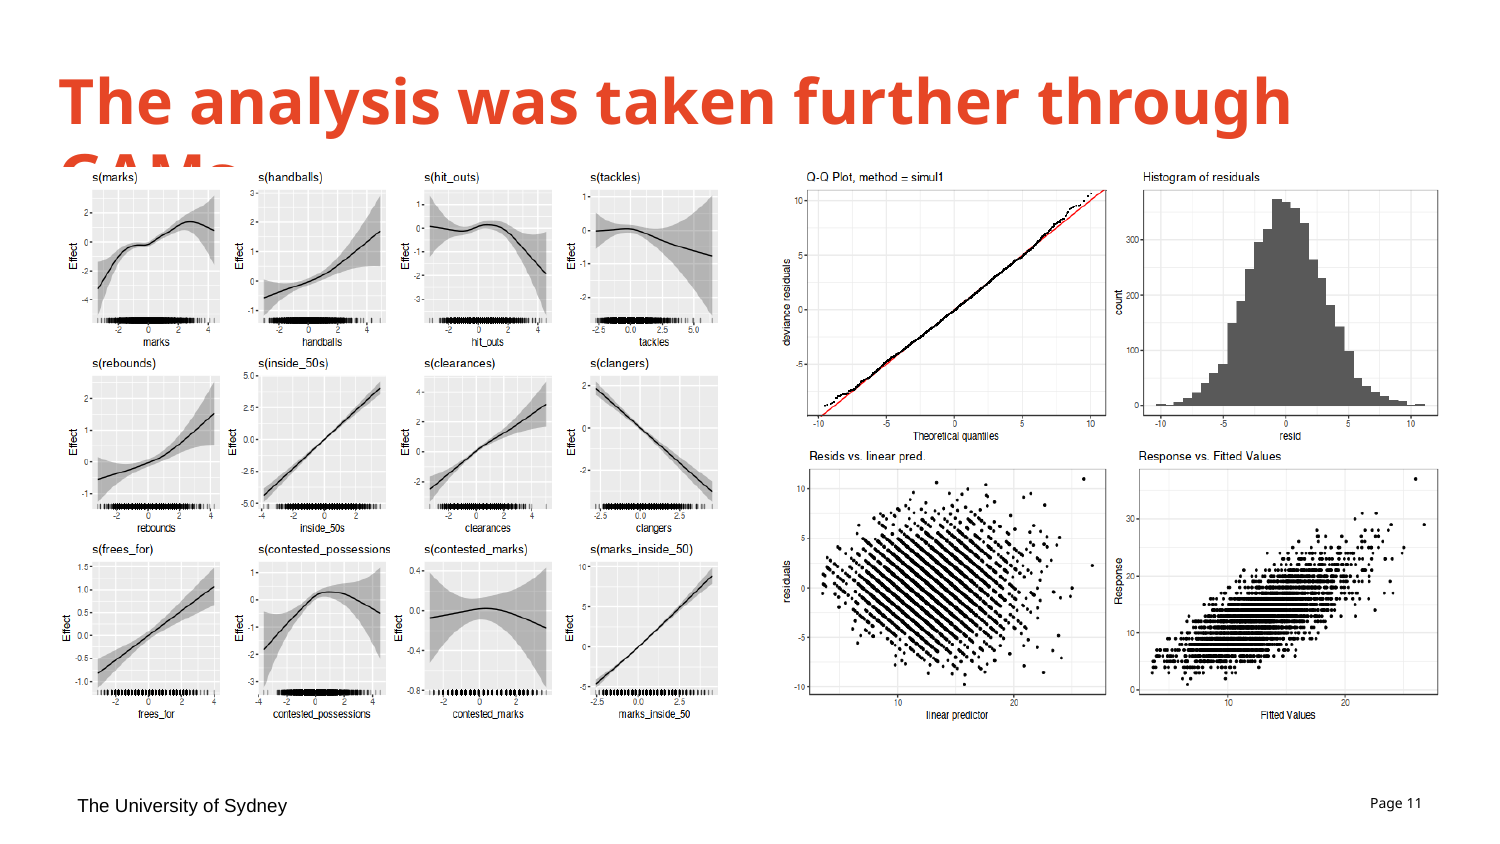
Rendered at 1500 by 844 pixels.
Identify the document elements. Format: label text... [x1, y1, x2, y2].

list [778, 167, 1442, 725]
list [58, 167, 722, 725]
title The analysis was taken further through GAMs [58, 61, 1442, 142]
